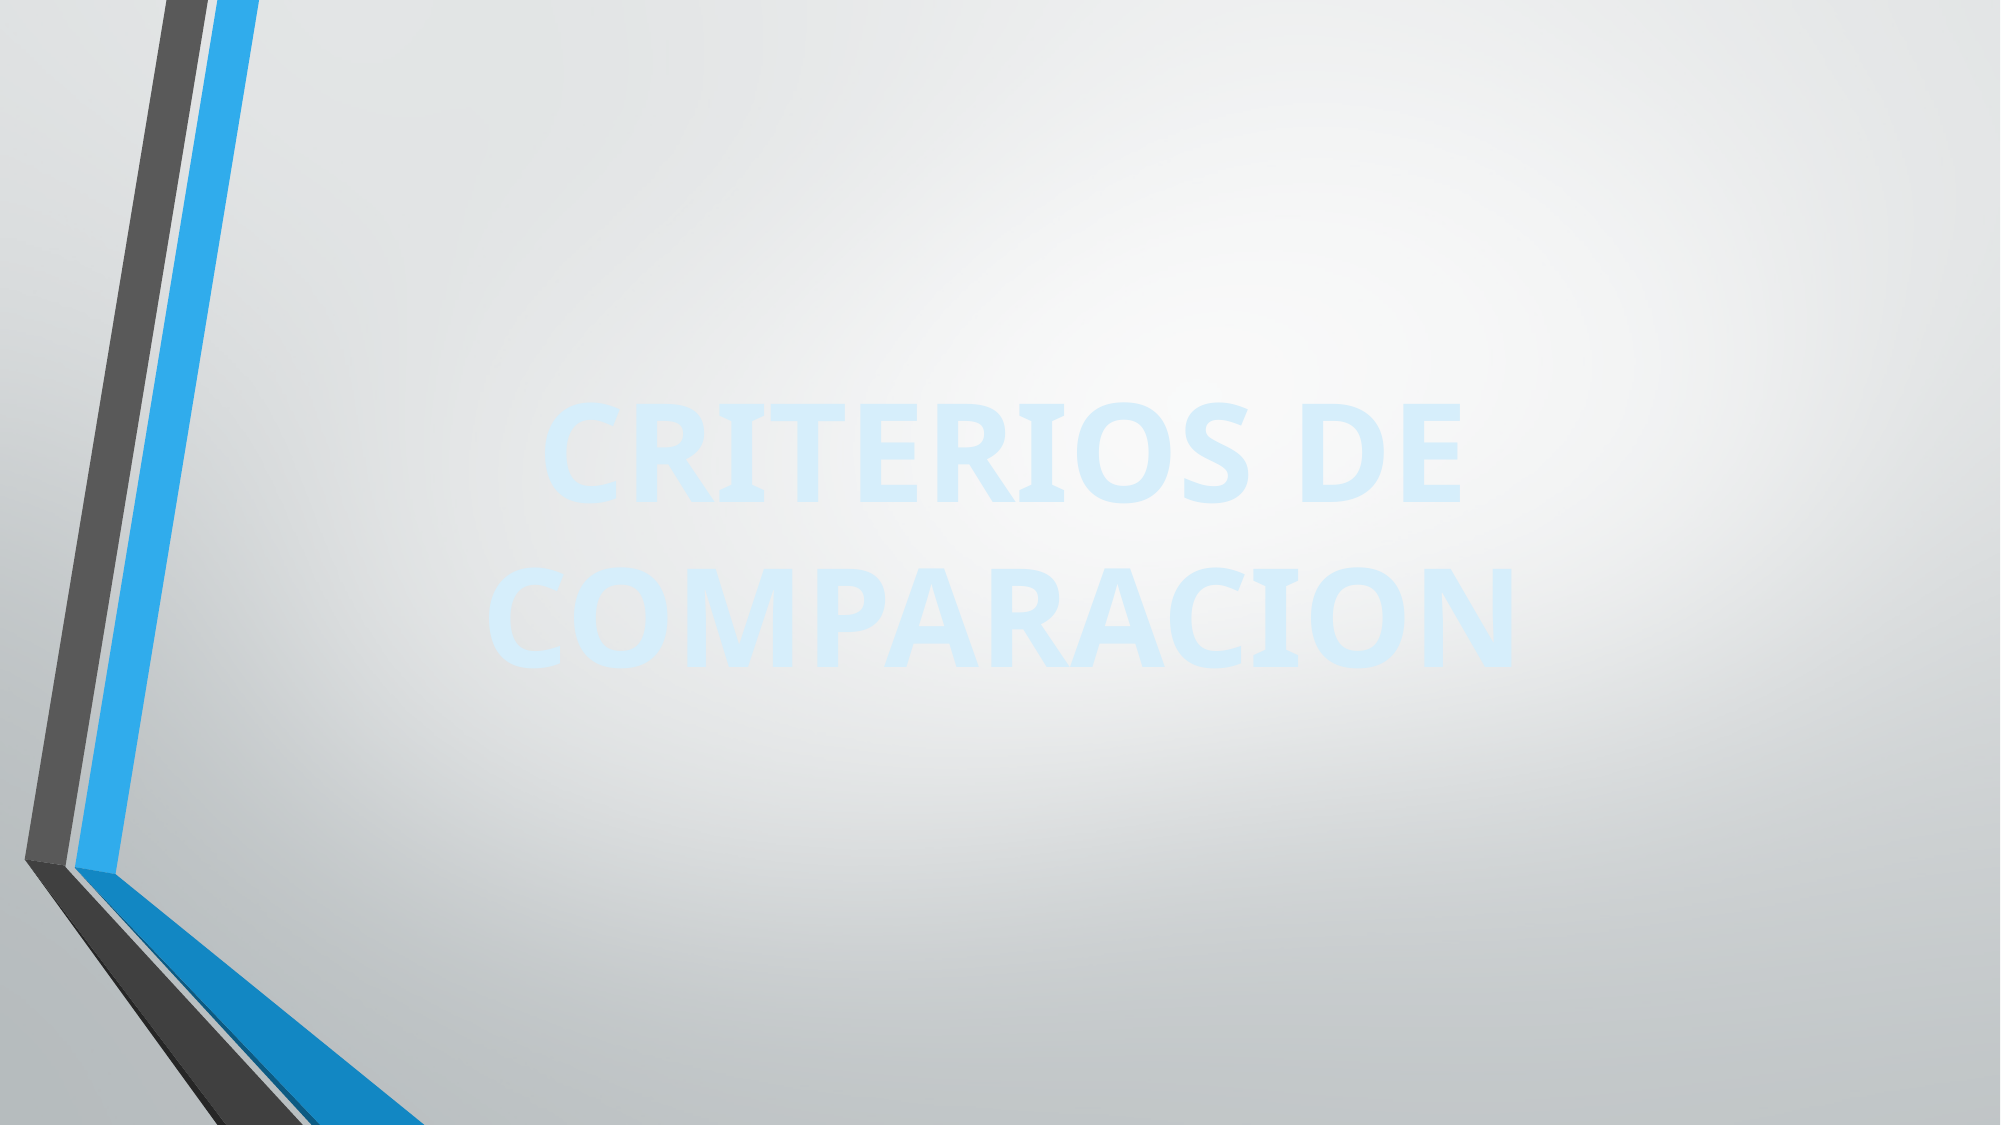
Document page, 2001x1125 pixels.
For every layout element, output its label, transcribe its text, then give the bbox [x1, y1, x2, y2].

title CRITERIOS DE COMPARACION [181, 386, 1825, 674]
